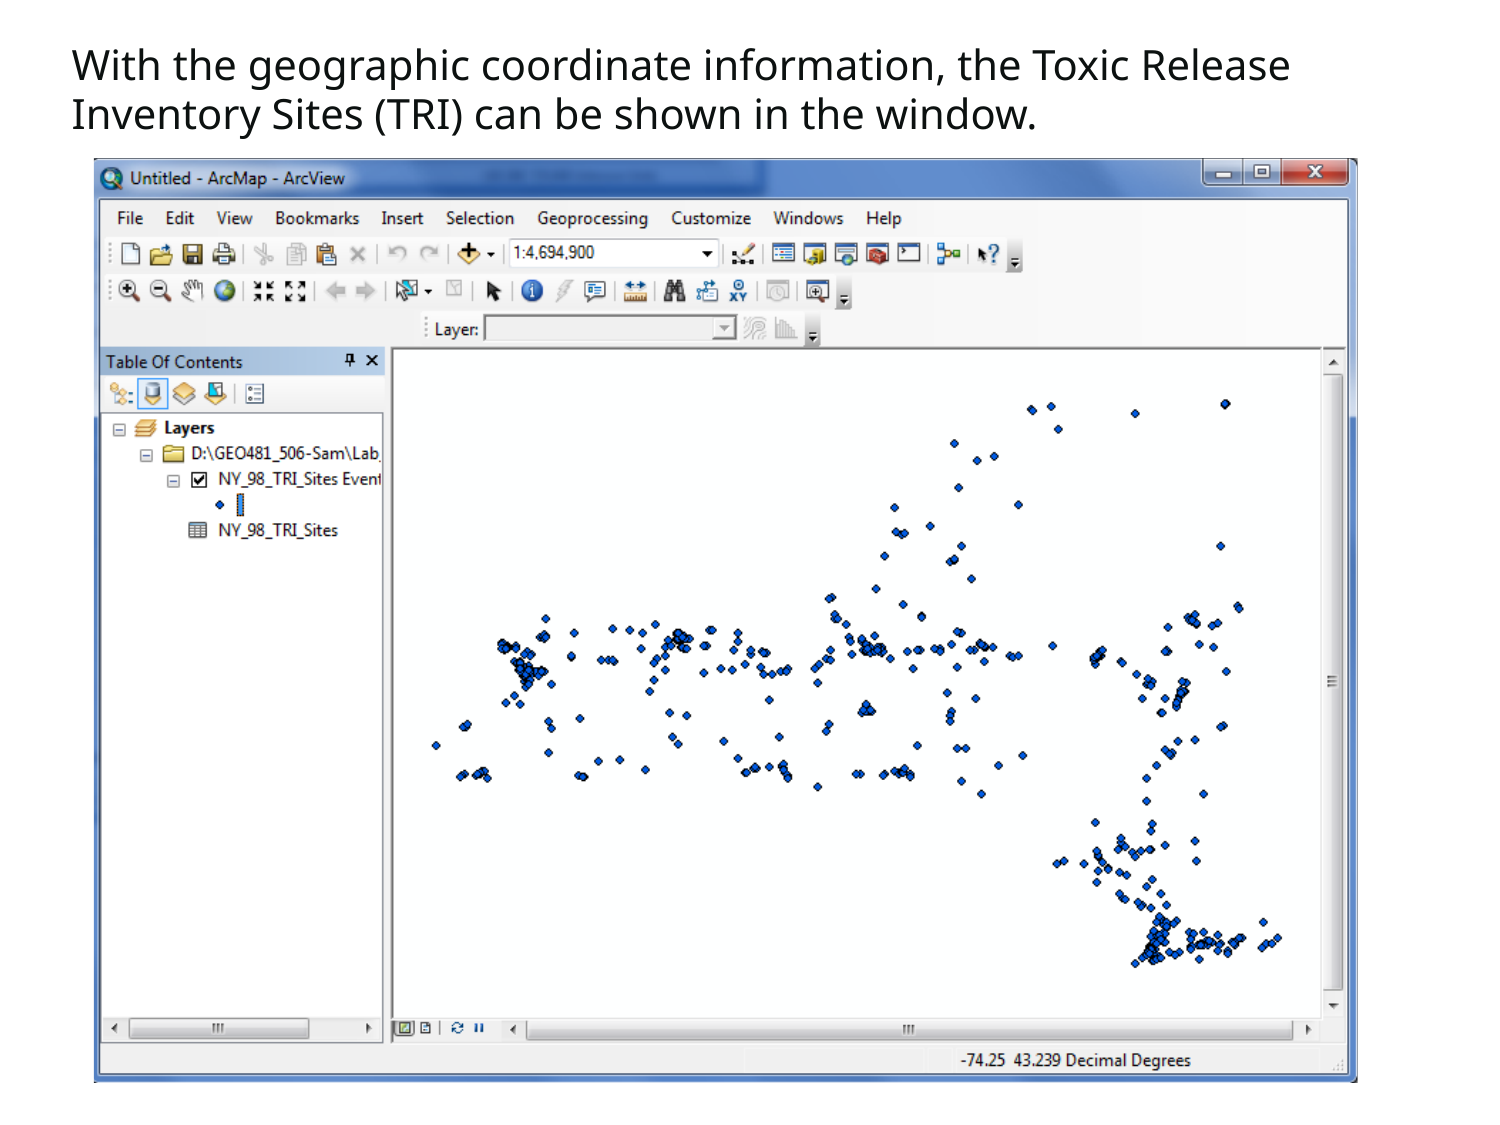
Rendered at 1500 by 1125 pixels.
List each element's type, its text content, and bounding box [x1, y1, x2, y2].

text_box With the geographic coordinate information, the Toxic Release Inventory Sites (TRI) can be shown in the window. [56, 30, 1315, 146]
picture [93, 157, 1358, 1083]
